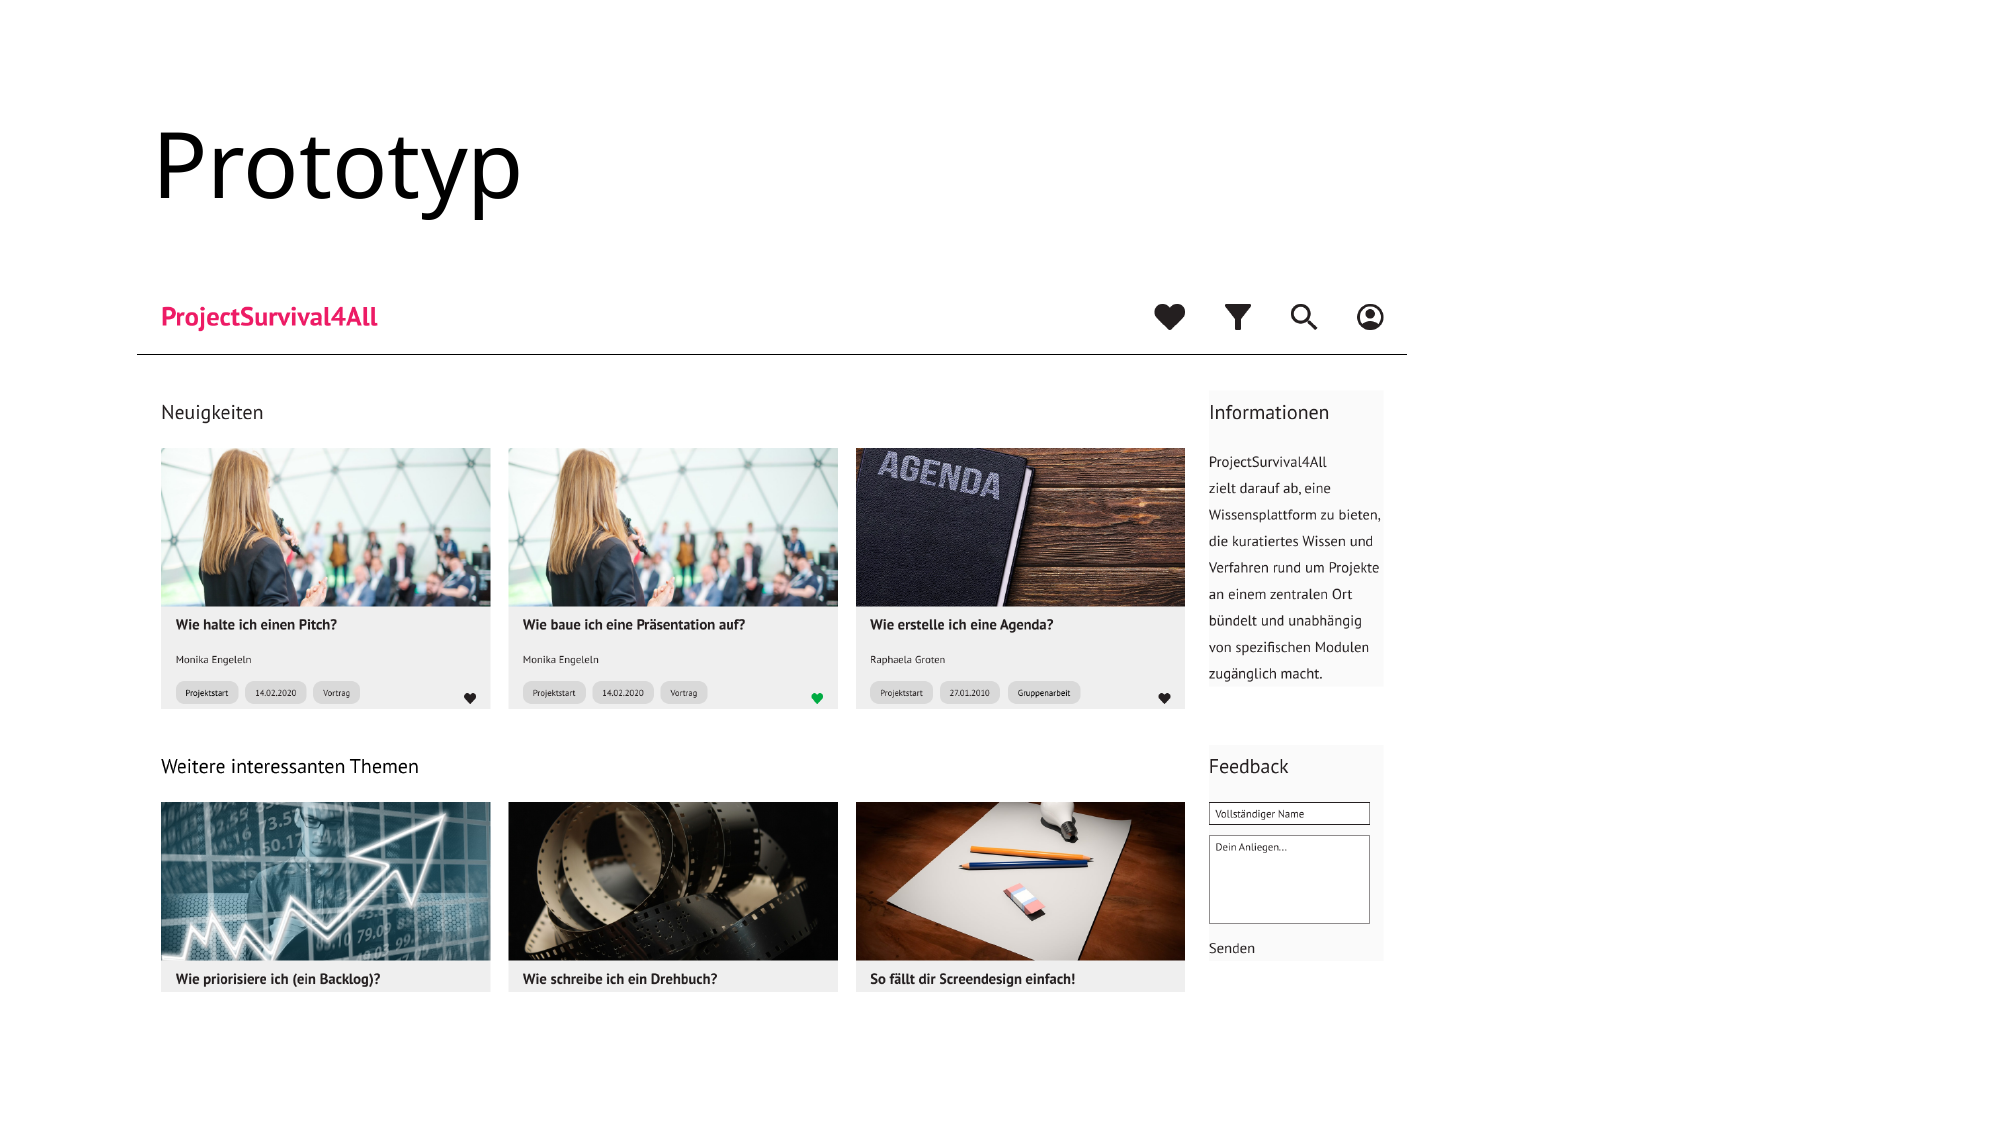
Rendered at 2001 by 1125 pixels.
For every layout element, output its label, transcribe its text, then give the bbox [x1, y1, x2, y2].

title Prototyp [137, 59, 1863, 278]
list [136, 276, 1407, 992]
